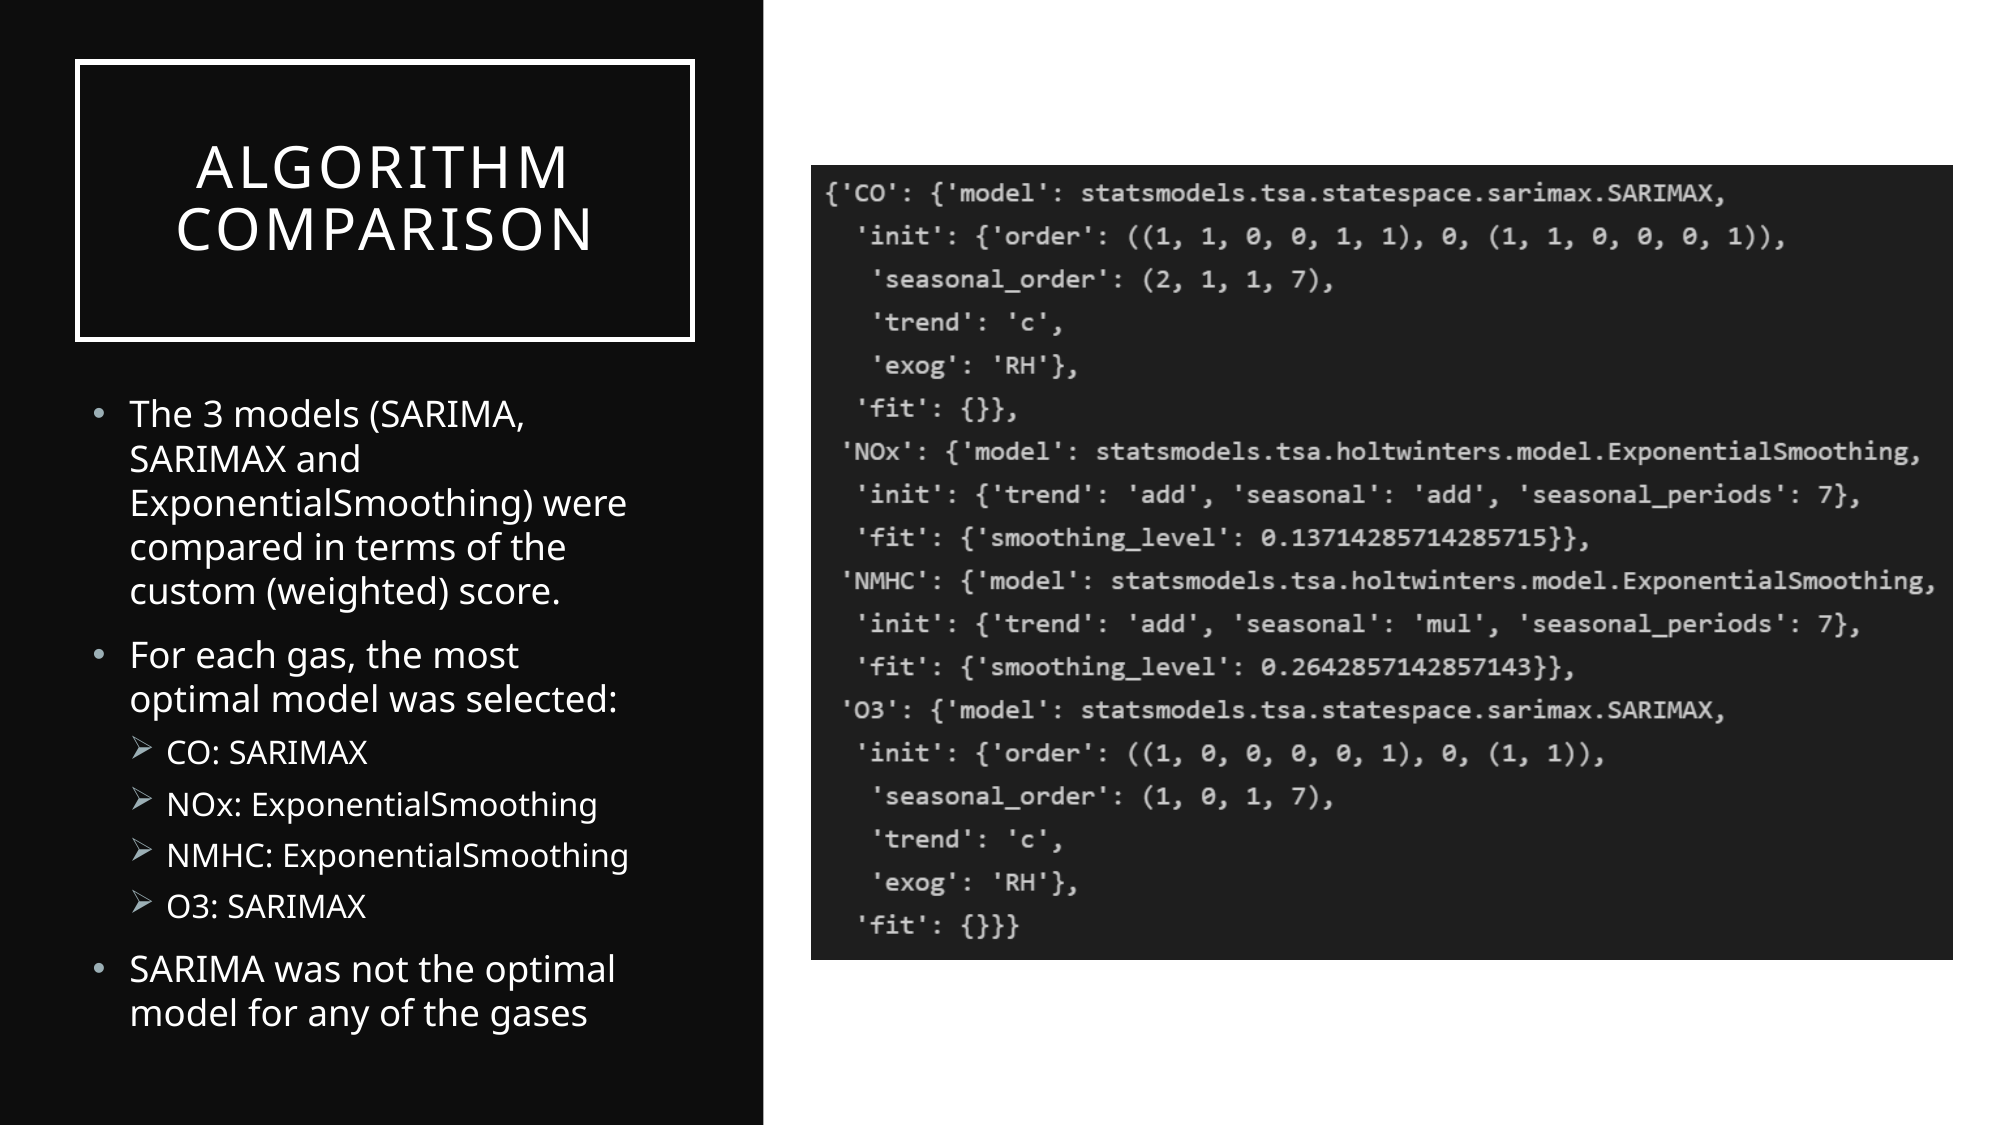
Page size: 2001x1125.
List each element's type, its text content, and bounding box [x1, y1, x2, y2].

text_box [77, 378, 693, 1085]
text_box [764, 0, 2000, 1125]
title Algorithm Comparison [75, 59, 695, 342]
picture [811, 165, 1953, 960]
list The 3 models (SARIMA, SARIMAX and ExponentialSmoothing) were compared in terms of the custom (weighted) score. For each gas, the most optimal model was selected: CO: SARIMAX NOx: ExponentialSmoothing NMHC: ExponentialSmoothing O3: SARIMAX SARIMA was not the optimal model for any of the gases [77, 383, 653, 1082]
text_box [0, 0, 764, 1125]
